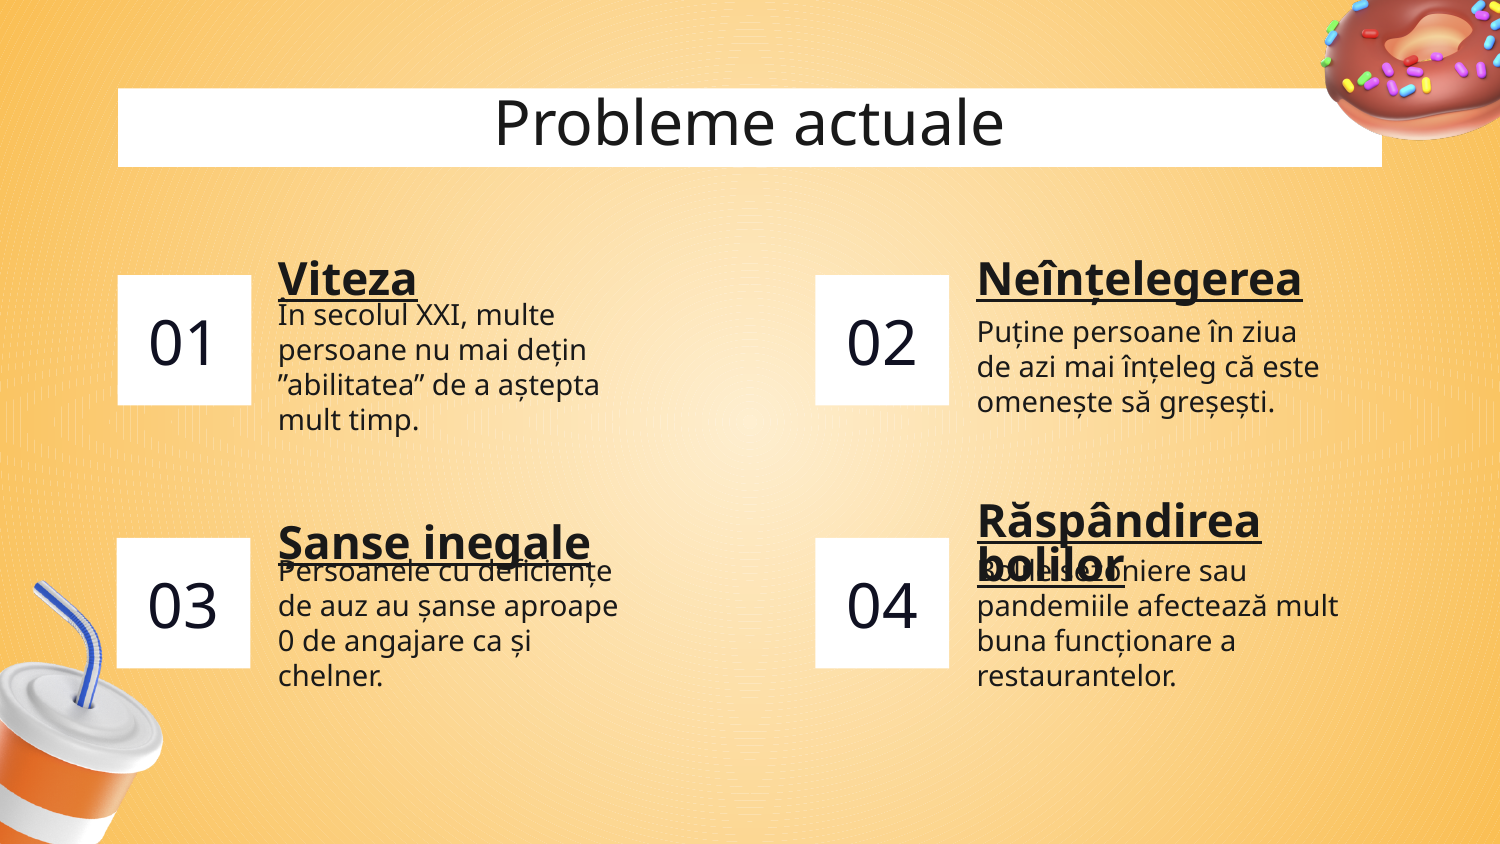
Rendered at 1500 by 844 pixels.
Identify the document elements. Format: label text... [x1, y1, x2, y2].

subtitle Persoanele cu deficiențe de auz au șanse aproape 0 de angajare ca și chelner. [262, 590, 641, 671]
title 03 [116, 537, 251, 669]
title 02 [815, 275, 950, 406]
subtitle Puține persoane în ziua de azi mai înțeleg că este omenește să greșești. [961, 317, 1340, 415]
subtitle Bolile sezoniere sau pandemiile afectează mult buna funcționare a restaurantelor. [961, 573, 1382, 671]
title Viteza [262, 239, 735, 326]
picture [1291, 0, 1500, 185]
subtitle În secolul XXI, multe persoane nu mai dețin ”abilitatea” de a aștepta mult timp. [262, 317, 671, 415]
title 01 [117, 275, 252, 406]
title Probleme actuale [118, 88, 1306, 167]
title Neînțelegerea [961, 239, 1400, 326]
title Răspândirea bolilor [961, 502, 1433, 590]
title Șanse inegale [262, 502, 735, 590]
picture [0, 540, 213, 844]
title 04 [815, 537, 950, 669]
